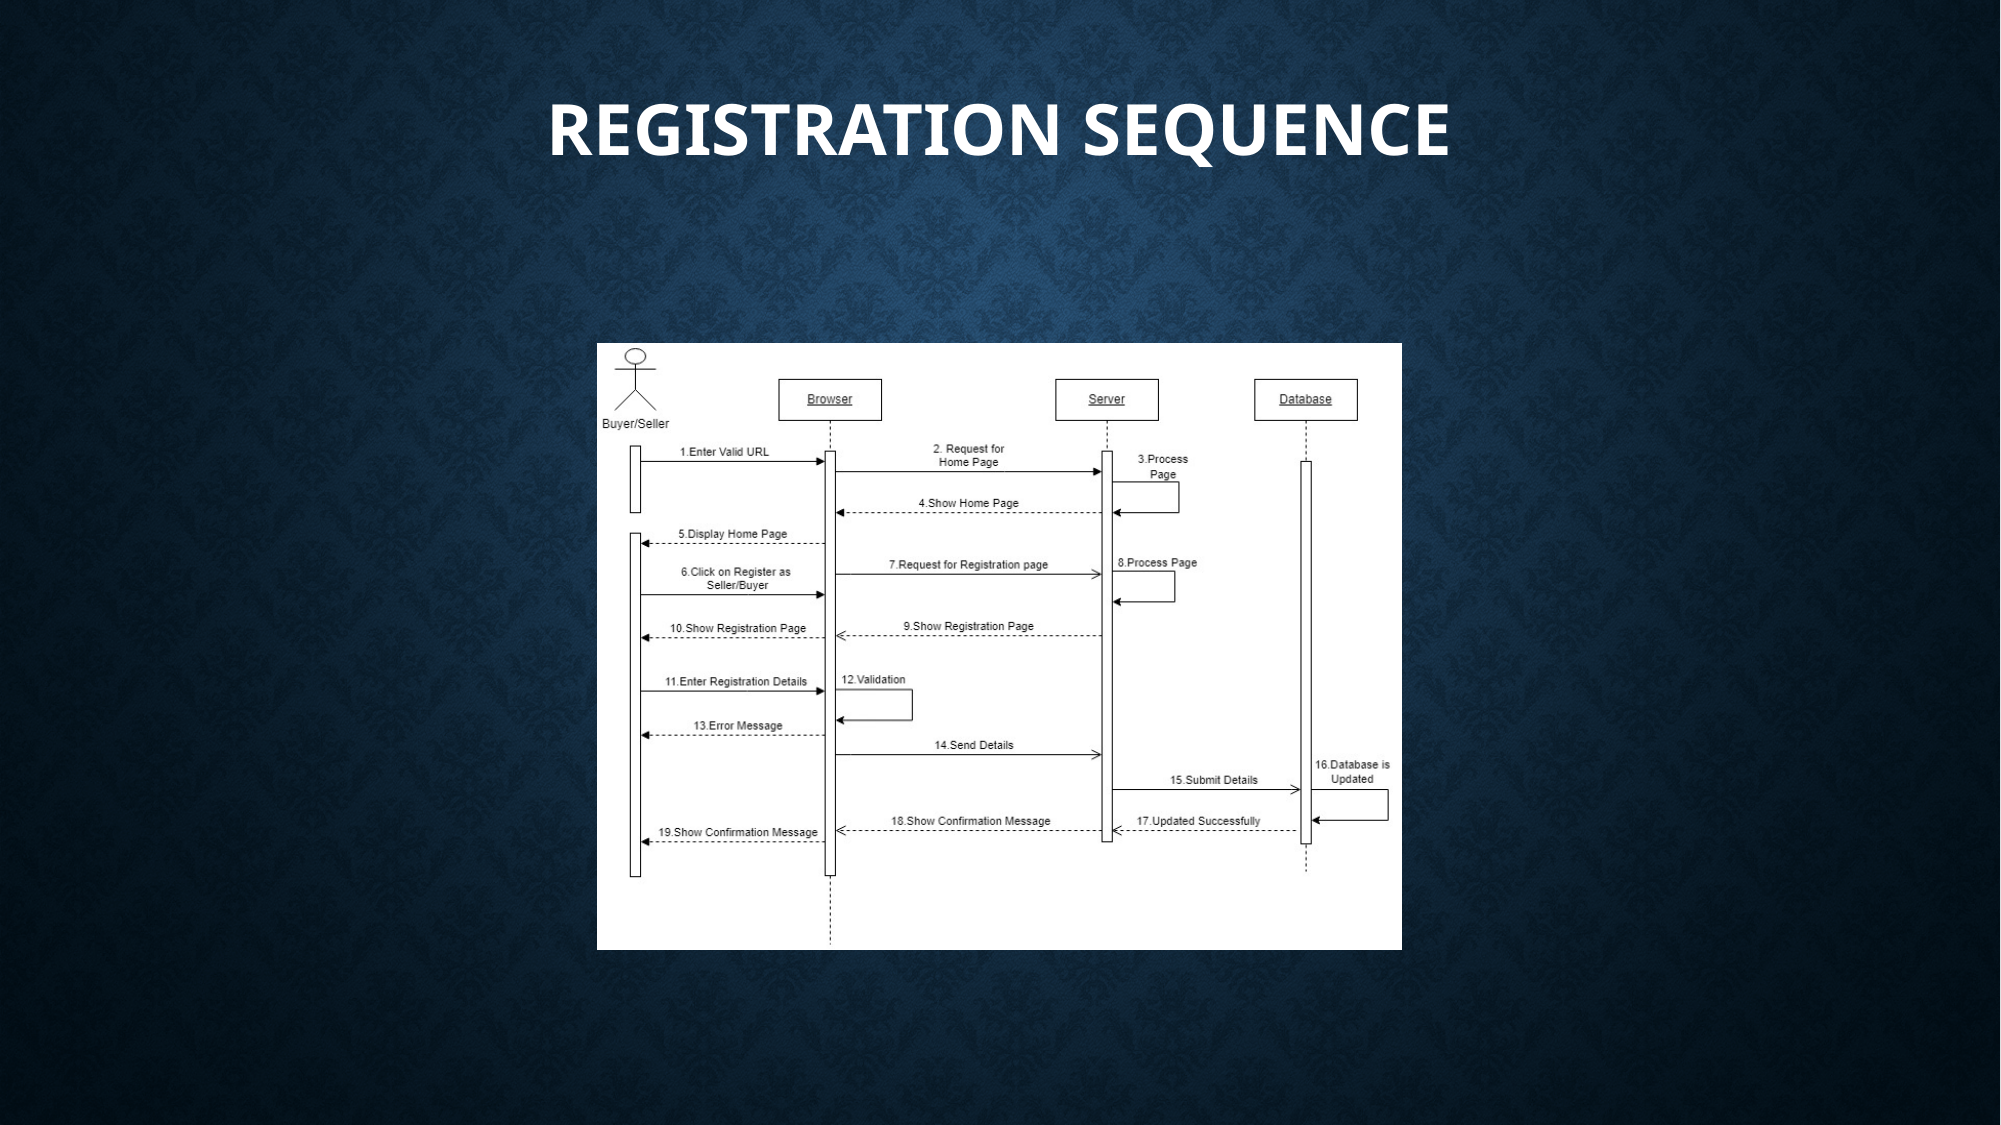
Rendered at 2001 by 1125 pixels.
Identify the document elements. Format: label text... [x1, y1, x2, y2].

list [596, 343, 1402, 951]
title Registration sequence [150, 24, 1850, 242]
